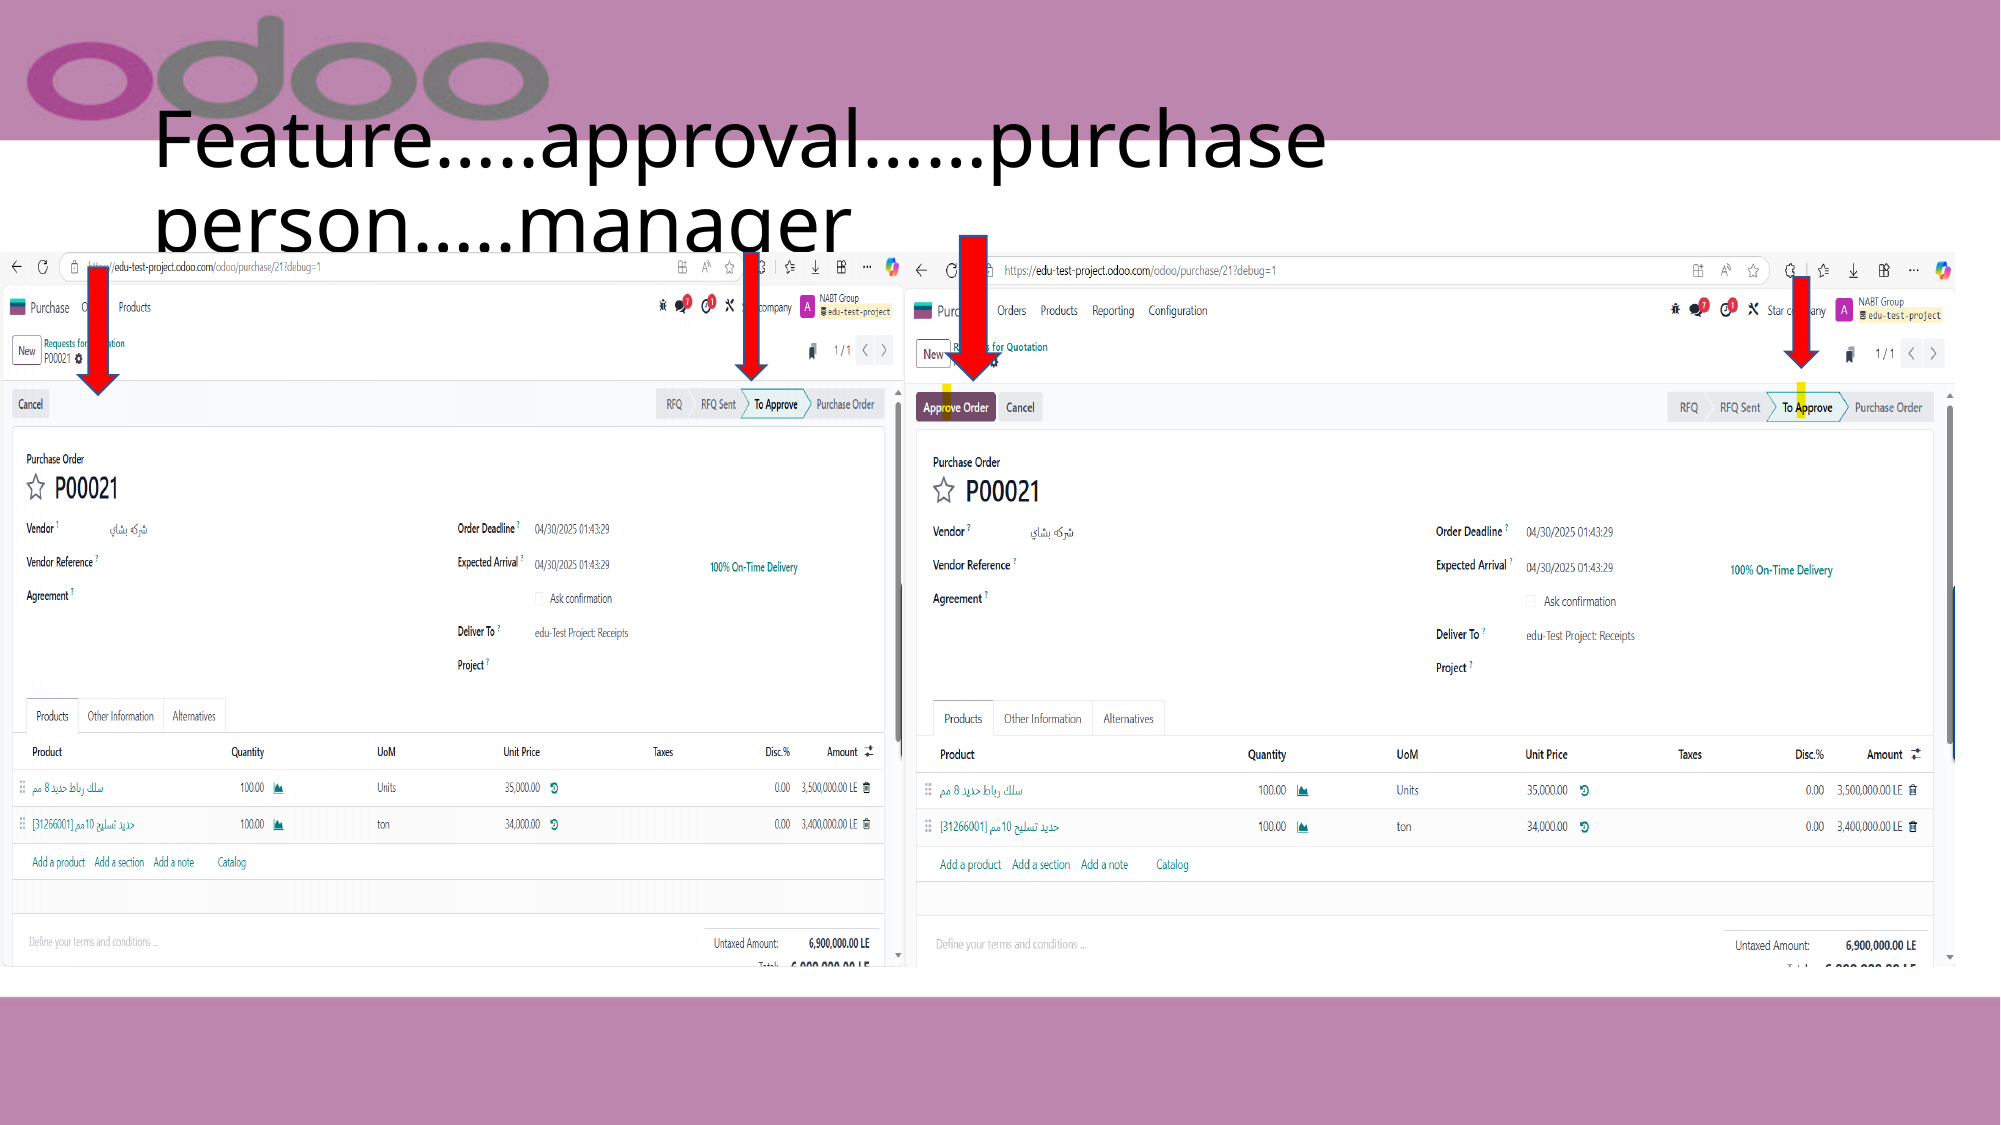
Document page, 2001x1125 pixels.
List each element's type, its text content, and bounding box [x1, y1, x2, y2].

picture [0, 0, 2001, 1125]
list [0, 252, 902, 967]
title Feature…..approval……purchase person…..manager [137, 91, 1863, 252]
text_box [958, 234, 988, 252]
